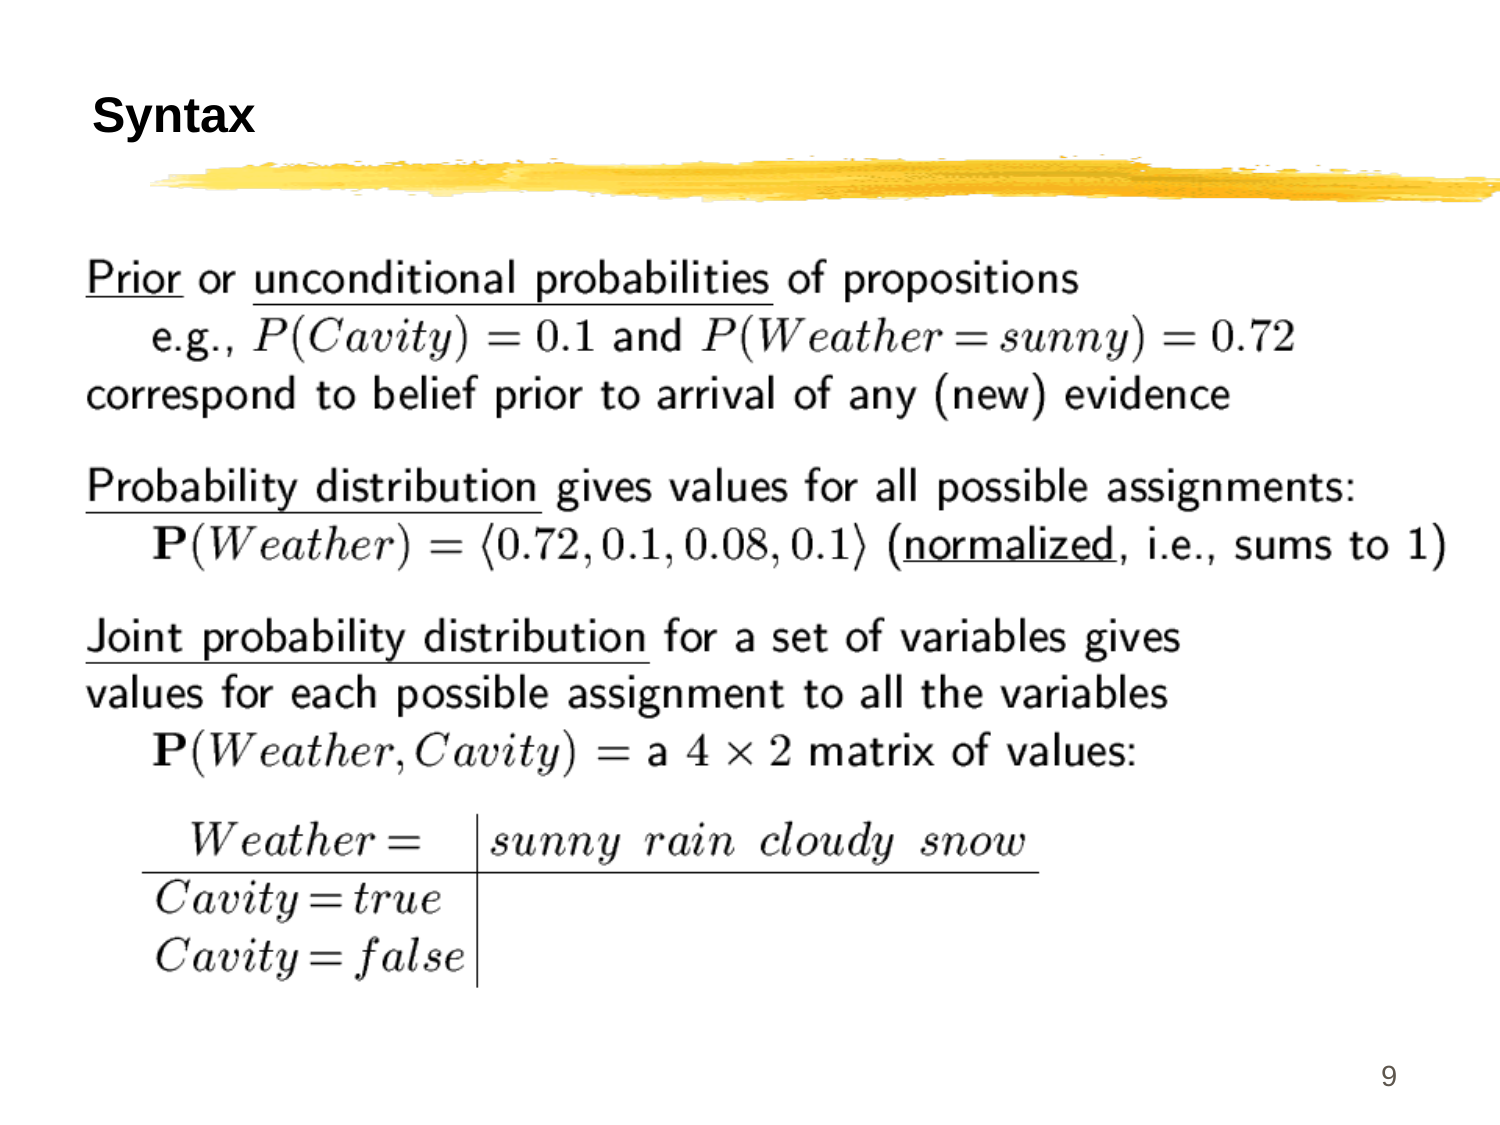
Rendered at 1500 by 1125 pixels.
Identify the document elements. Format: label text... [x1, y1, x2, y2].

picture [150, 149, 1500, 213]
slide_number 9 [1099, 1024, 1413, 1101]
title Syntax [76, 37, 1415, 151]
picture [74, 243, 1463, 1013]
